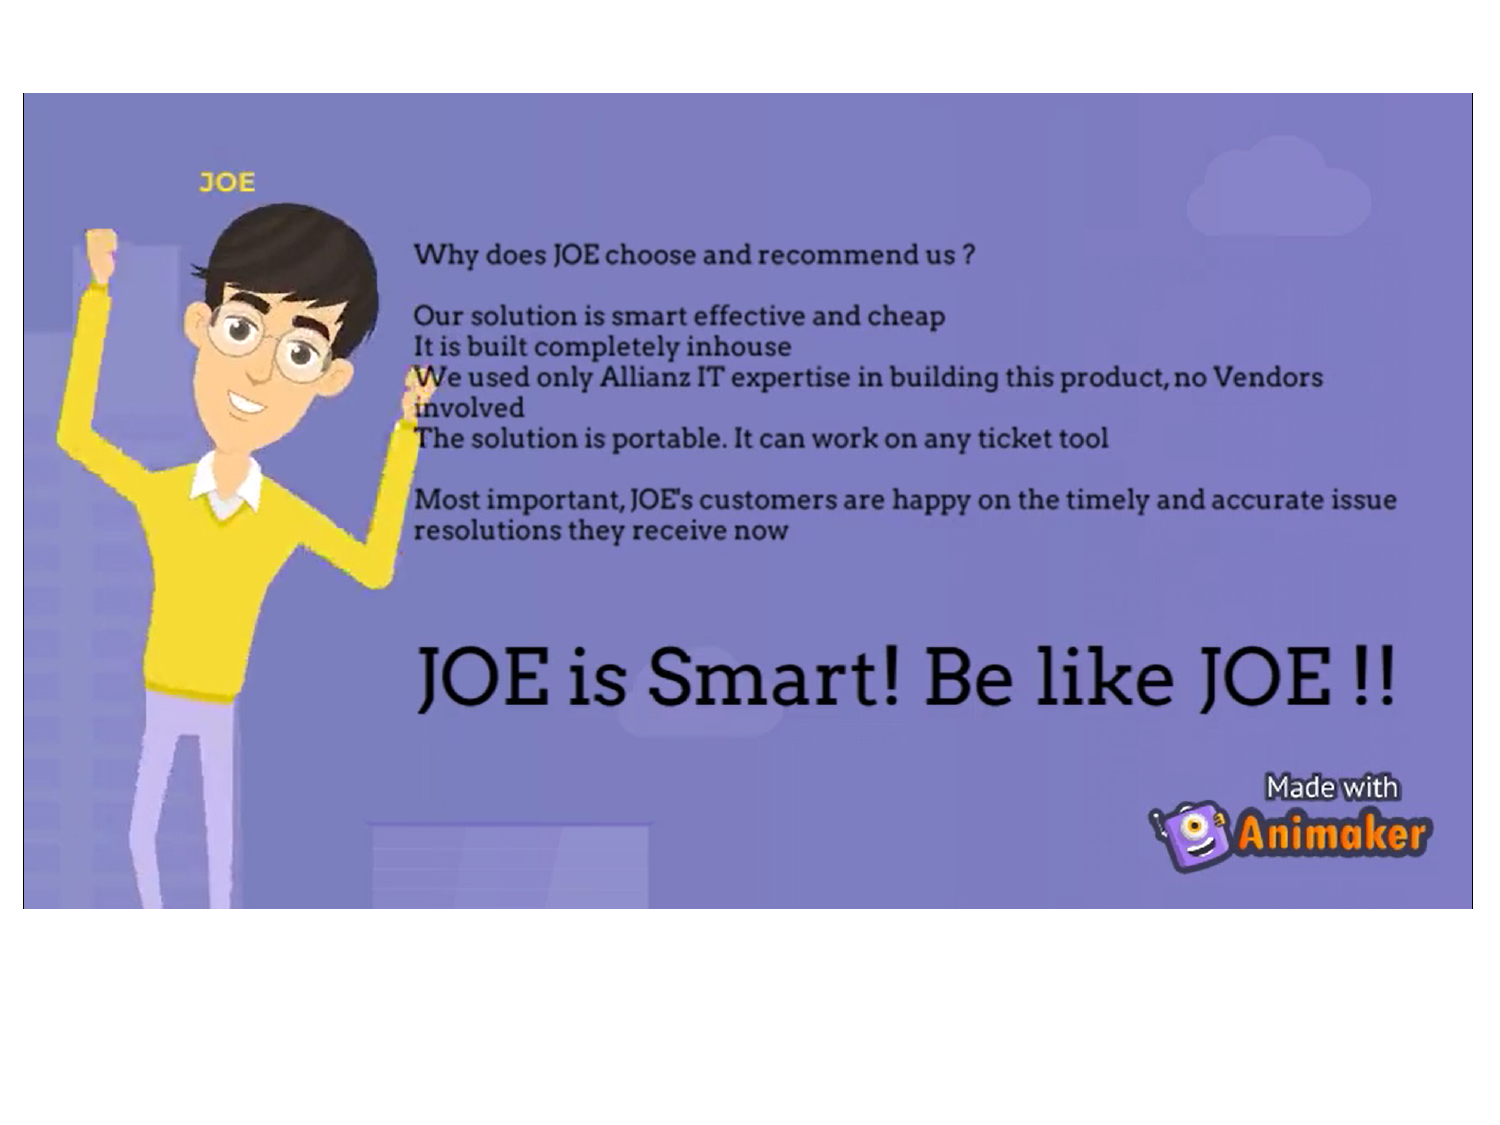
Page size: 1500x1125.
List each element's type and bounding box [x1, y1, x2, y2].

picture [23, 93, 1473, 910]
